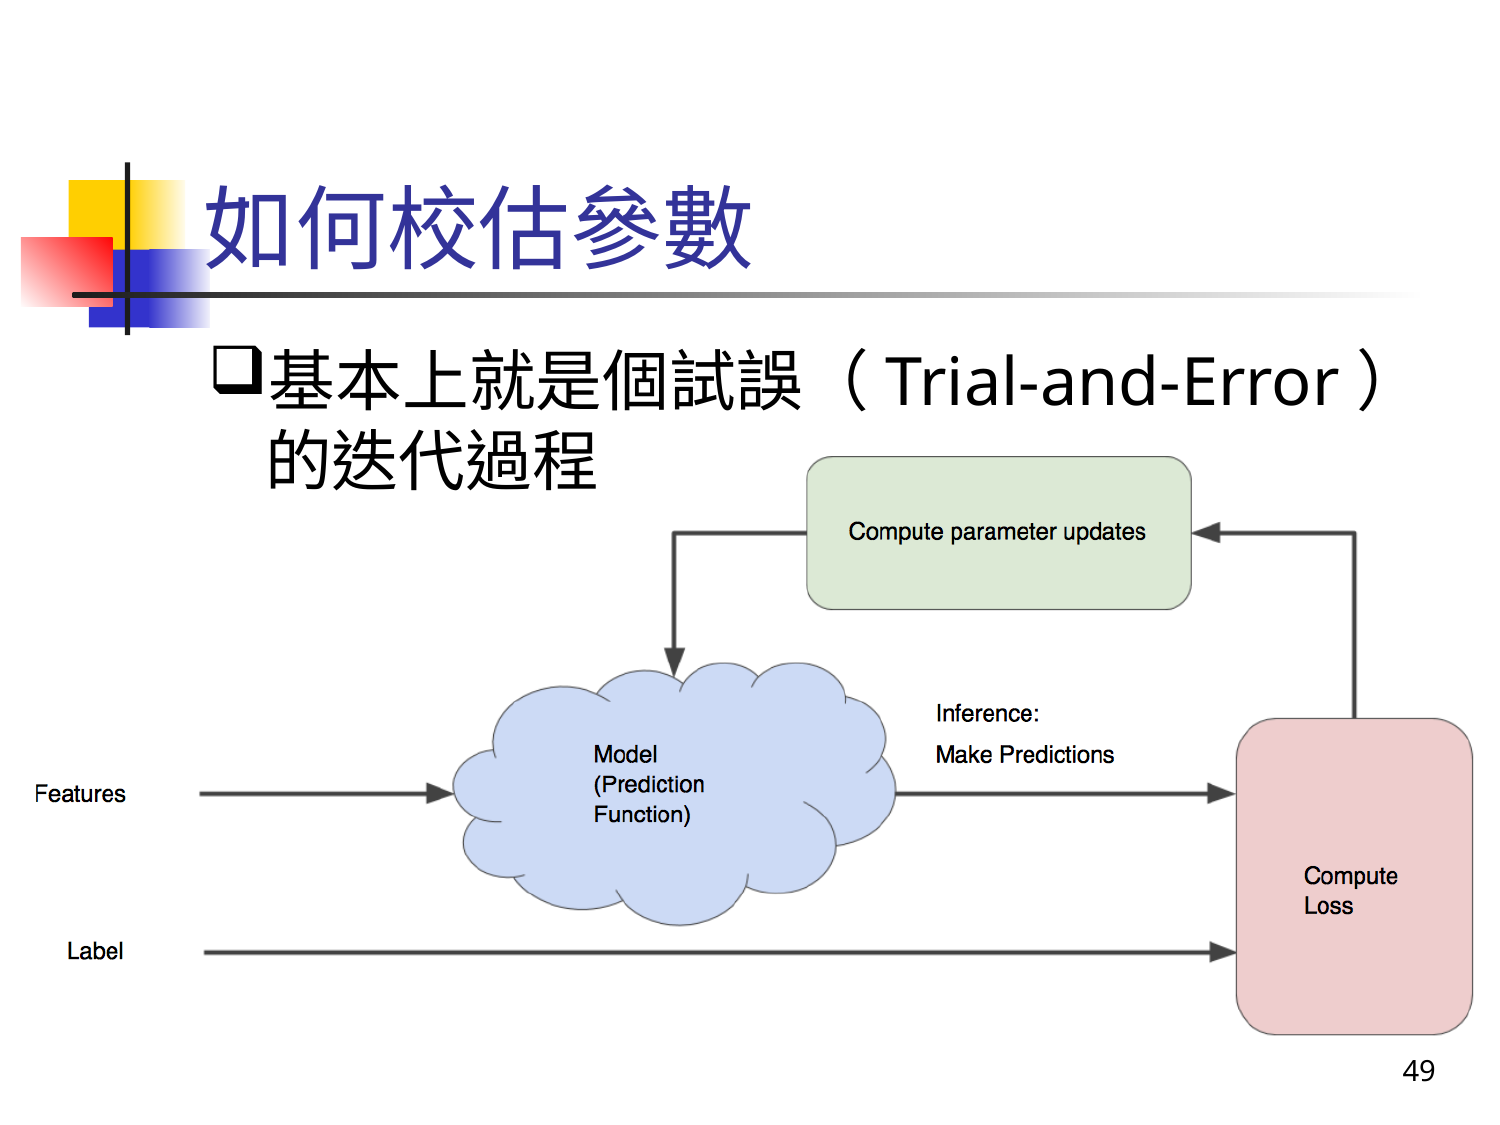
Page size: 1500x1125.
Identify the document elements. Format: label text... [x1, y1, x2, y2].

slide_number 49 [1387, 1056, 1475, 1100]
list 基本上就是個試誤（Trial-and-Error）的迭代過程 [193, 331, 1469, 430]
title 如何校估參數 [188, 101, 1468, 289]
picture [0, 432, 1500, 1048]
